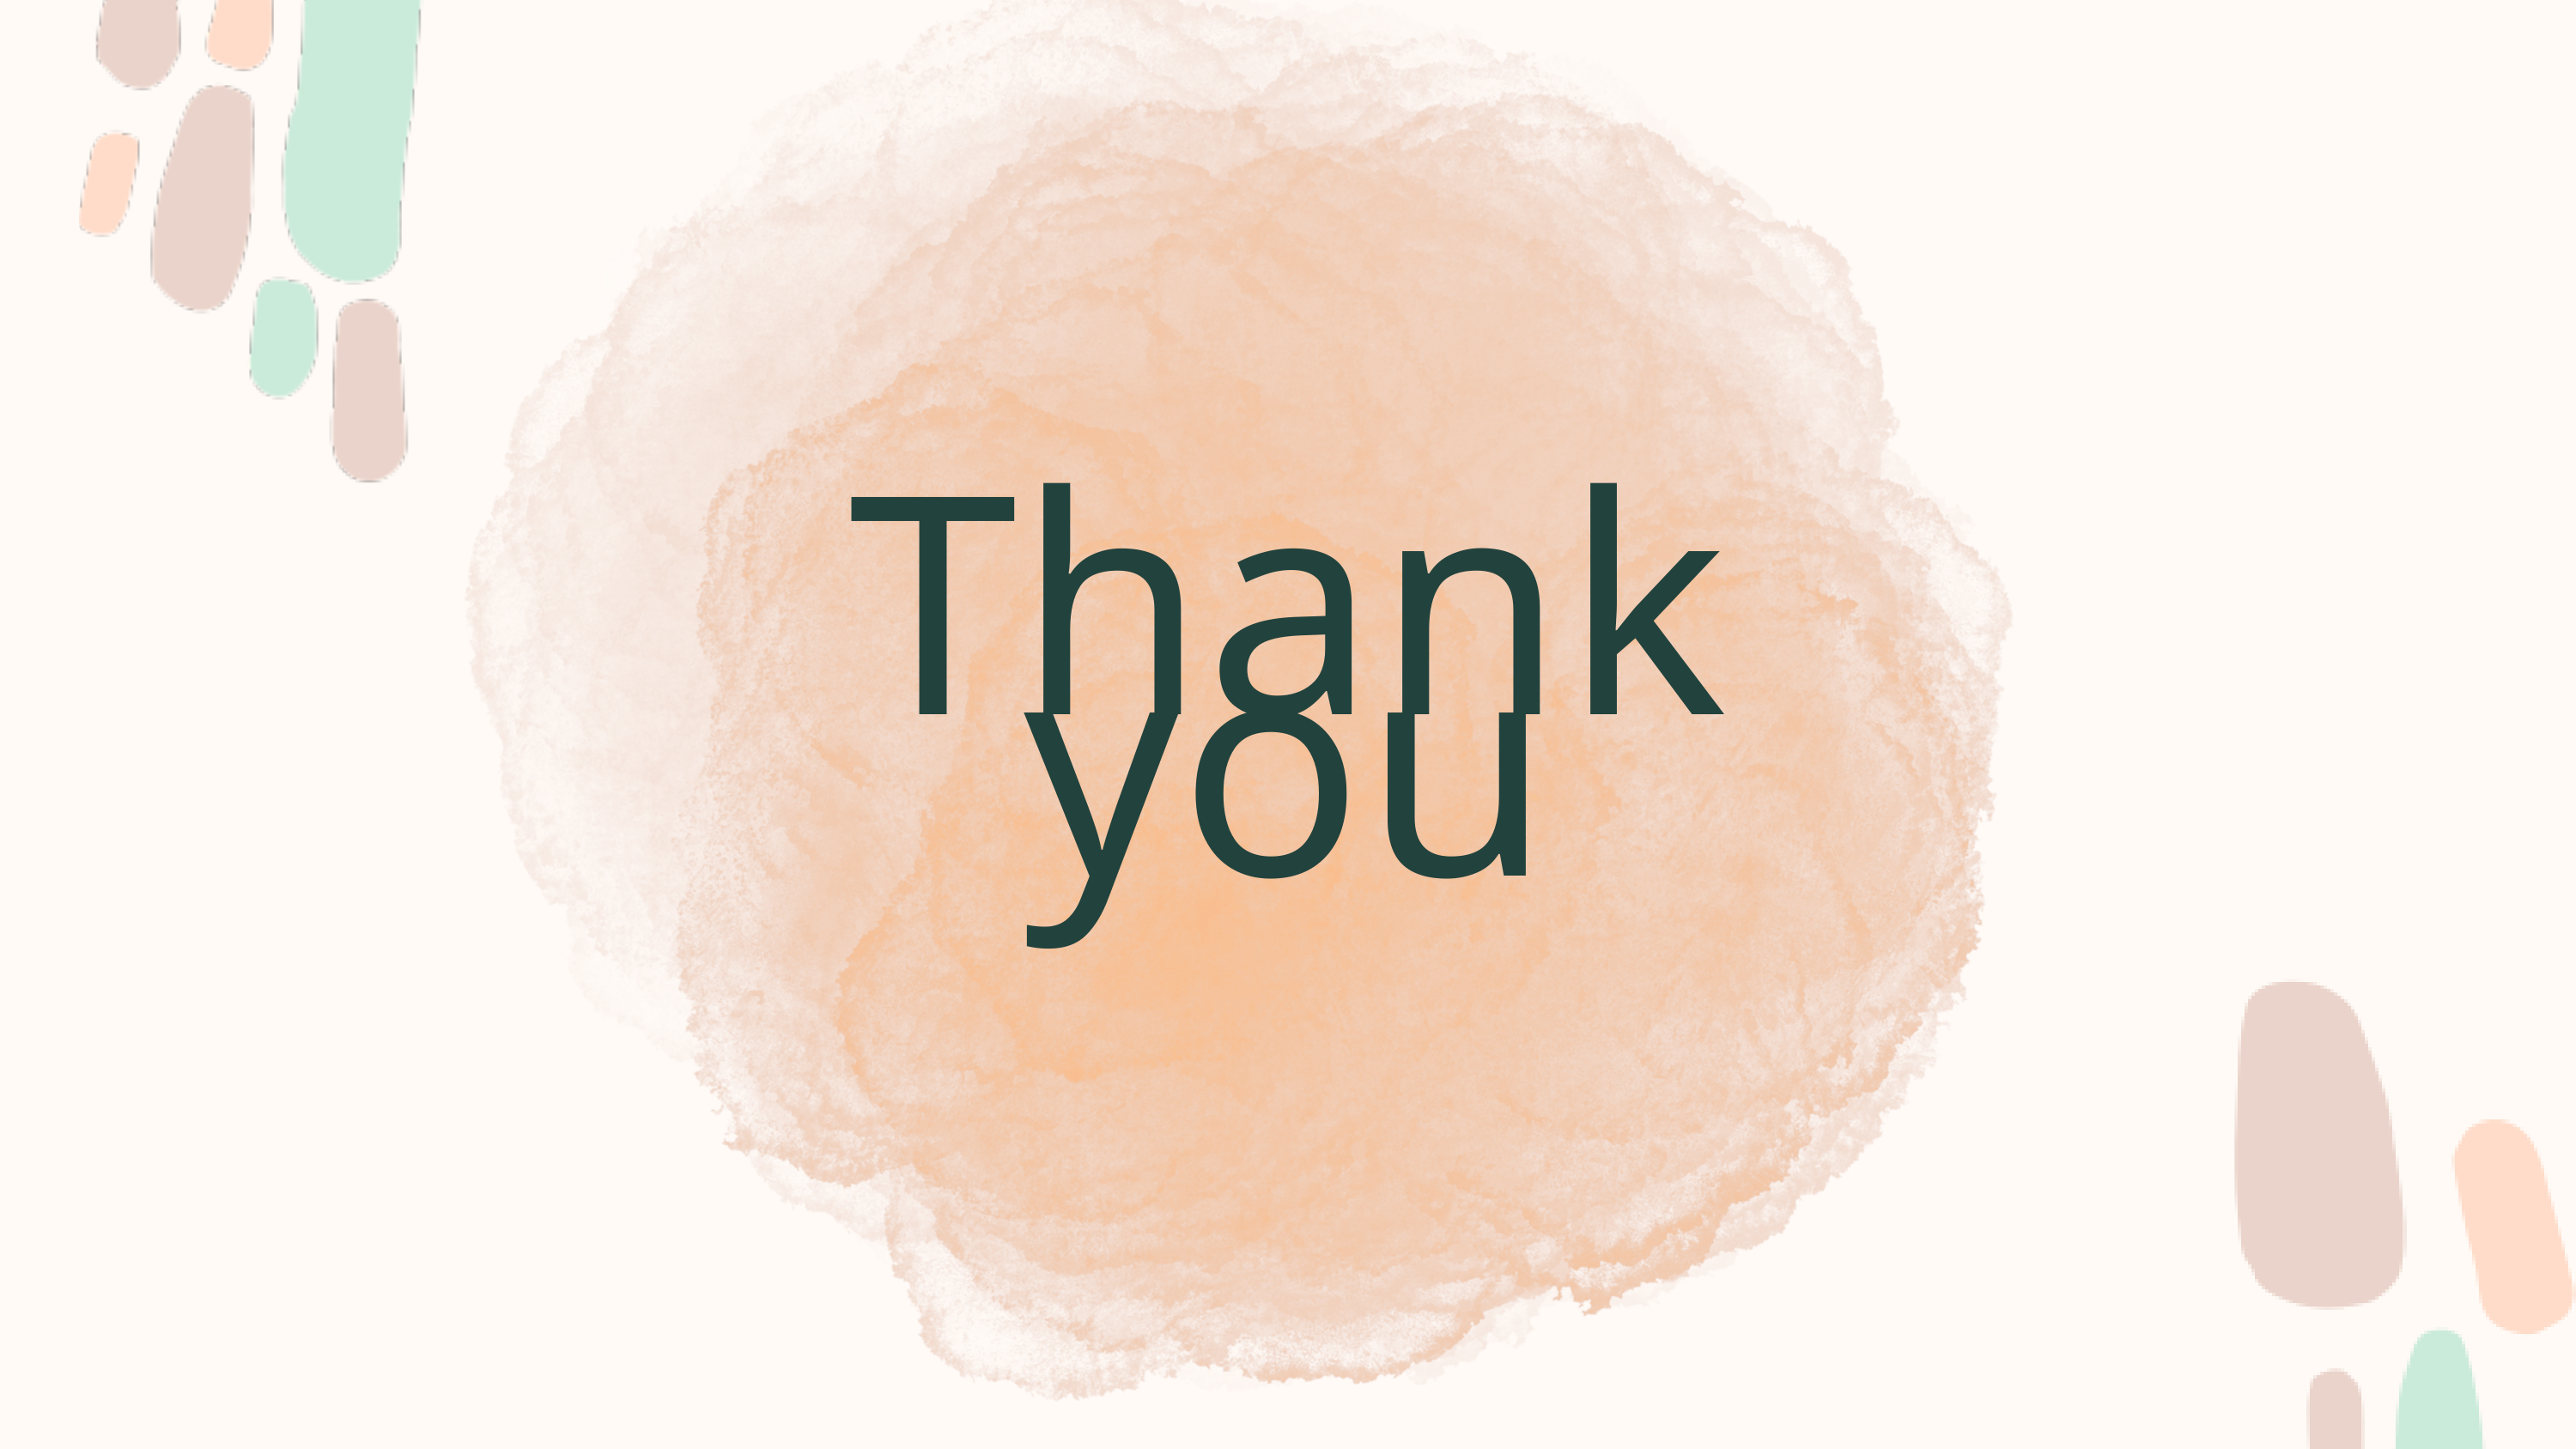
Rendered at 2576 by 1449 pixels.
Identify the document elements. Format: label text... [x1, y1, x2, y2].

text_box Thank you [561, 614, 2015, 937]
text_box [2234, 979, 2576, 1449]
text_box [464, 0, 2015, 1403]
text_box [79, 0, 424, 486]
